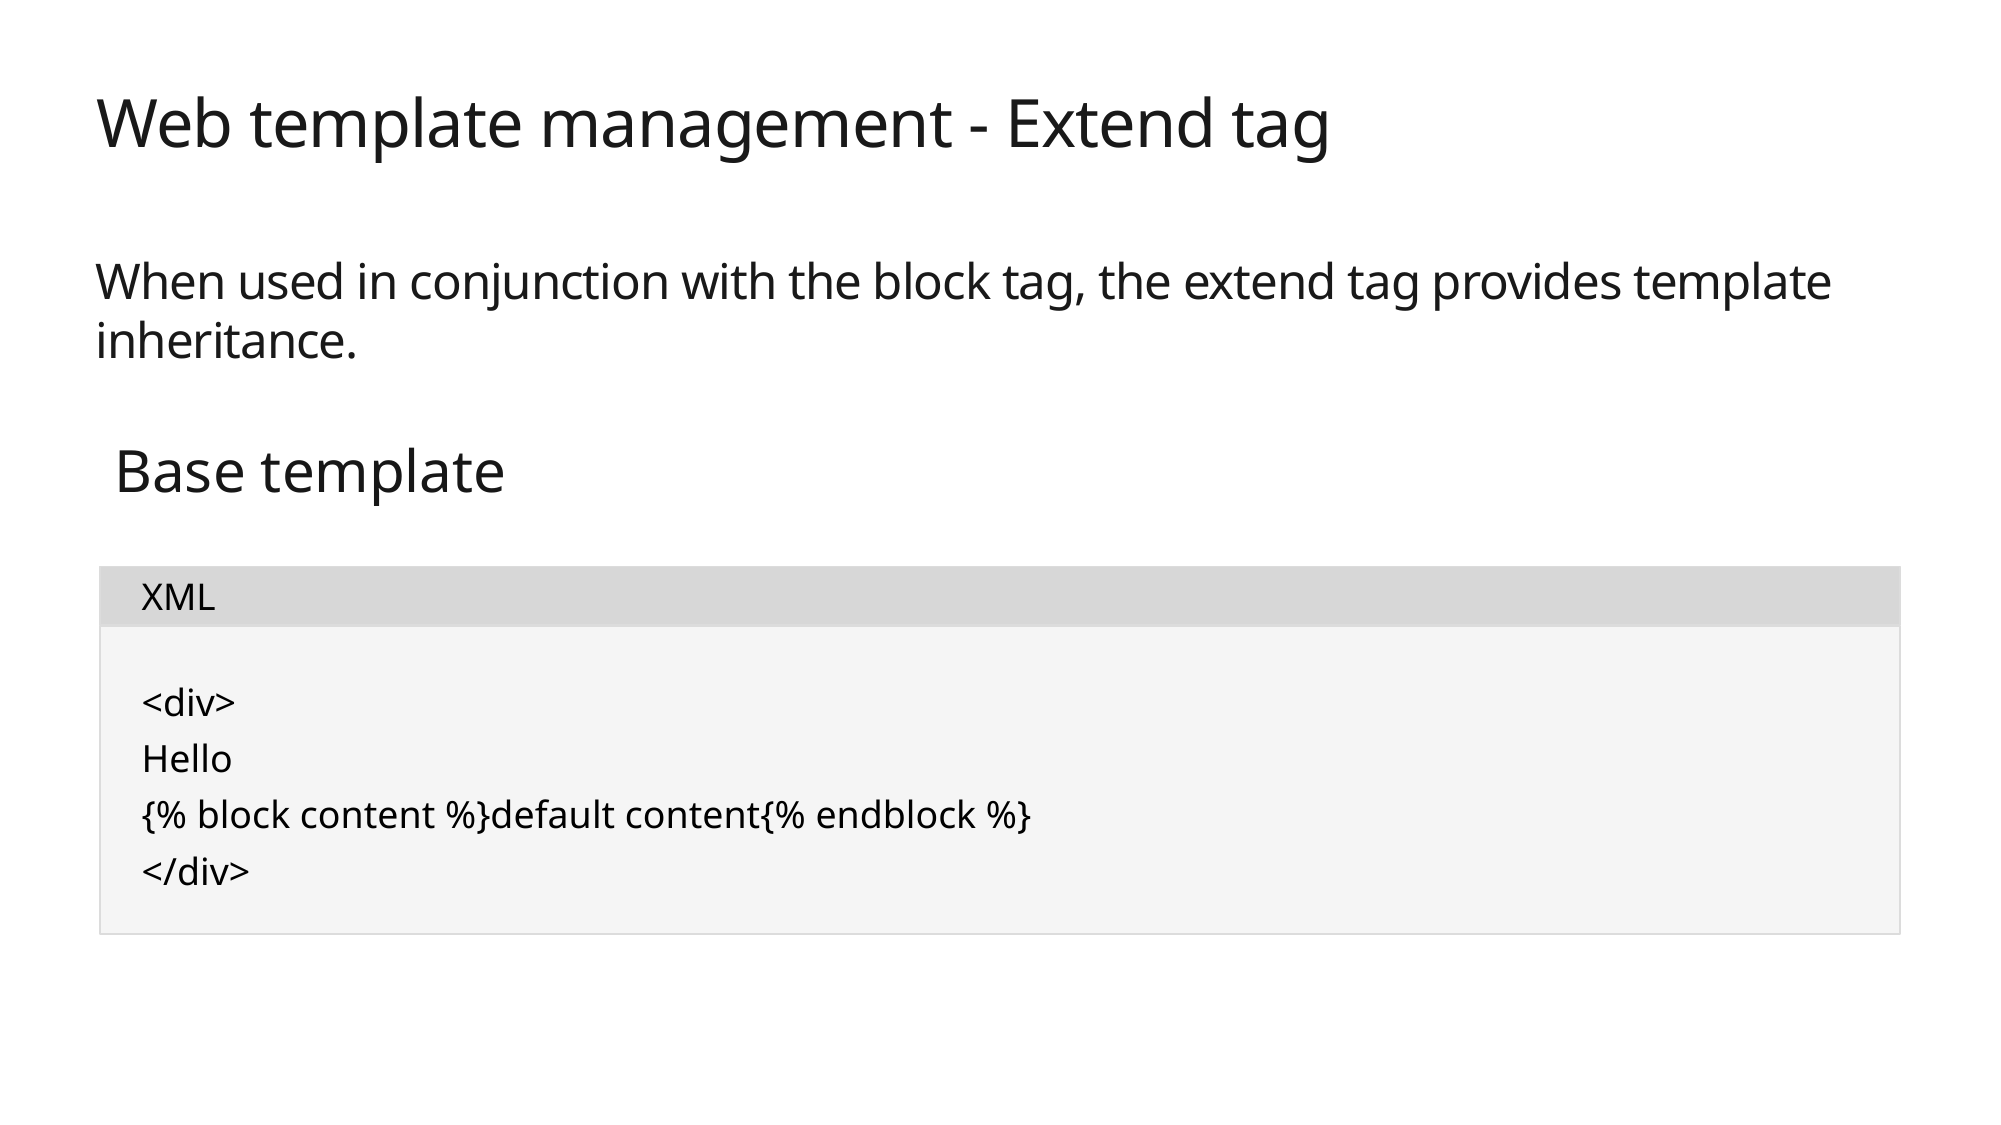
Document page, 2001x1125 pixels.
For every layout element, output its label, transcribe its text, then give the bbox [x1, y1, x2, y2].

text_box Base template [99, 426, 1167, 600]
text_box XML [99, 566, 1901, 626]
list When used in conjunction with the block tag, the extend tag provides template inheritance. [95, 235, 1904, 376]
text_box <div> Hello {% block content %}default content{% endblock %} </div> [99, 626, 1901, 935]
title Web template management - Extend tag [96, 75, 1904, 165]
